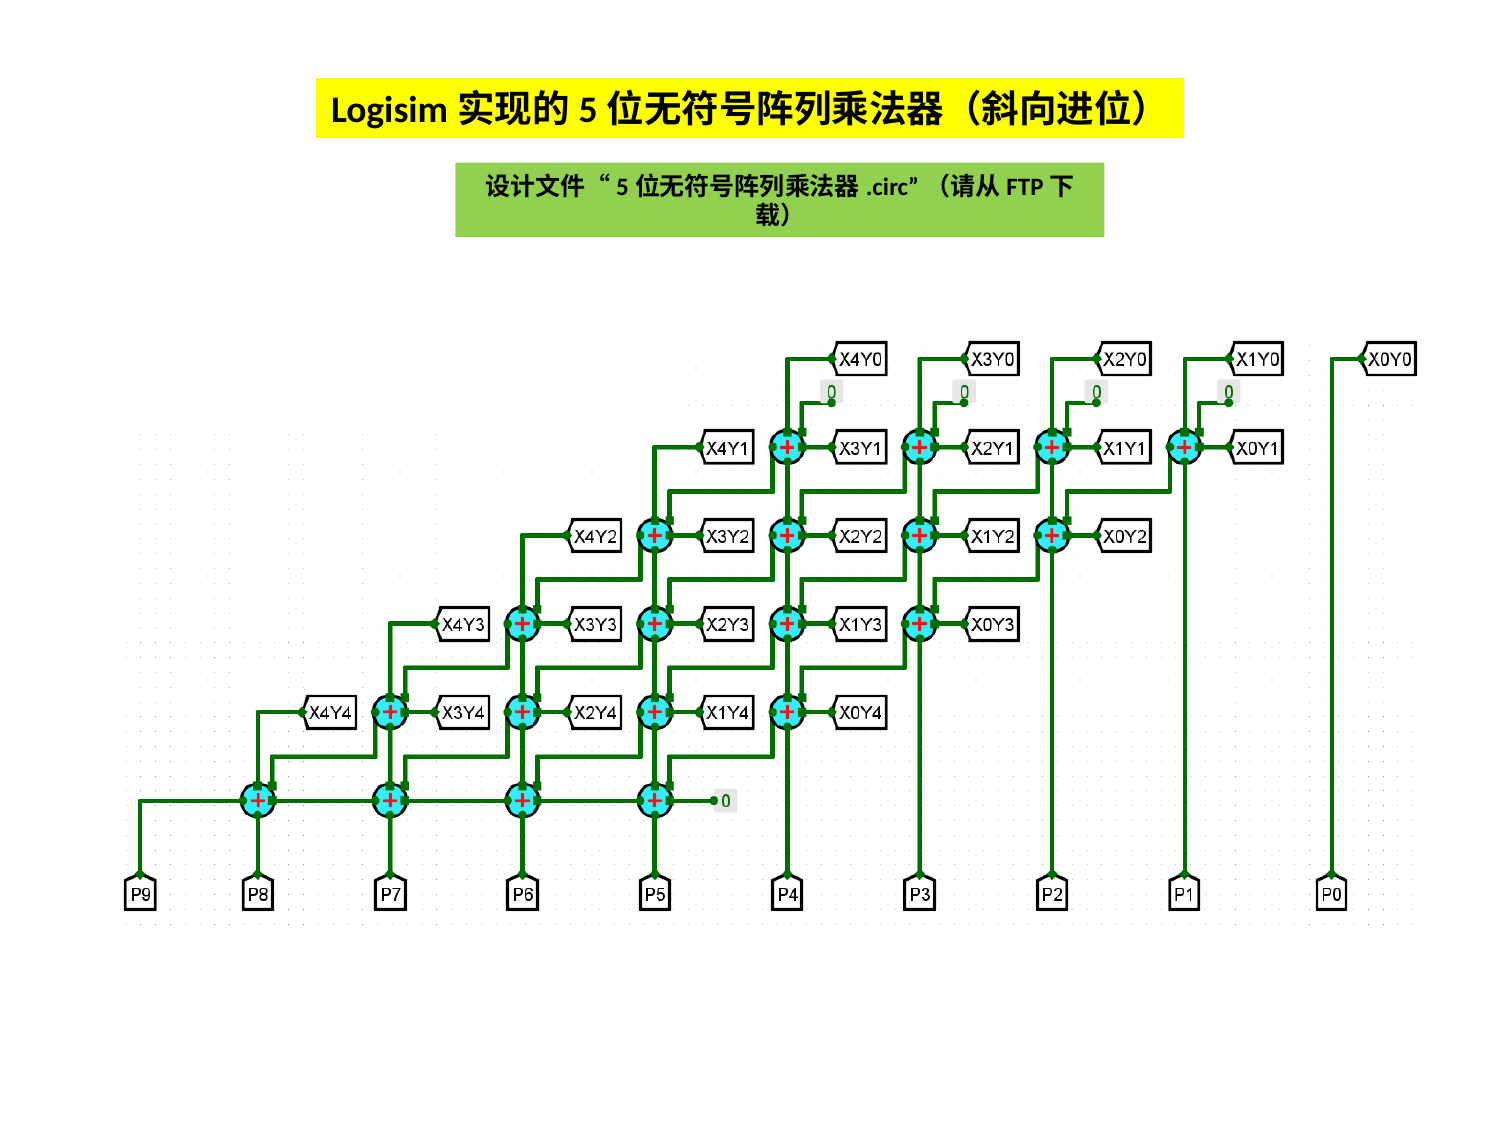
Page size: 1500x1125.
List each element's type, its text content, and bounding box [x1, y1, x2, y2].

text_box 设计文件“5位无符号阵列乘法器.circ”（请从FTP下载） [455, 162, 1105, 238]
text_box Logisim实现的5位无符号阵列乘法器（斜向进位） [316, 78, 1184, 138]
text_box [111, 337, 1428, 926]
